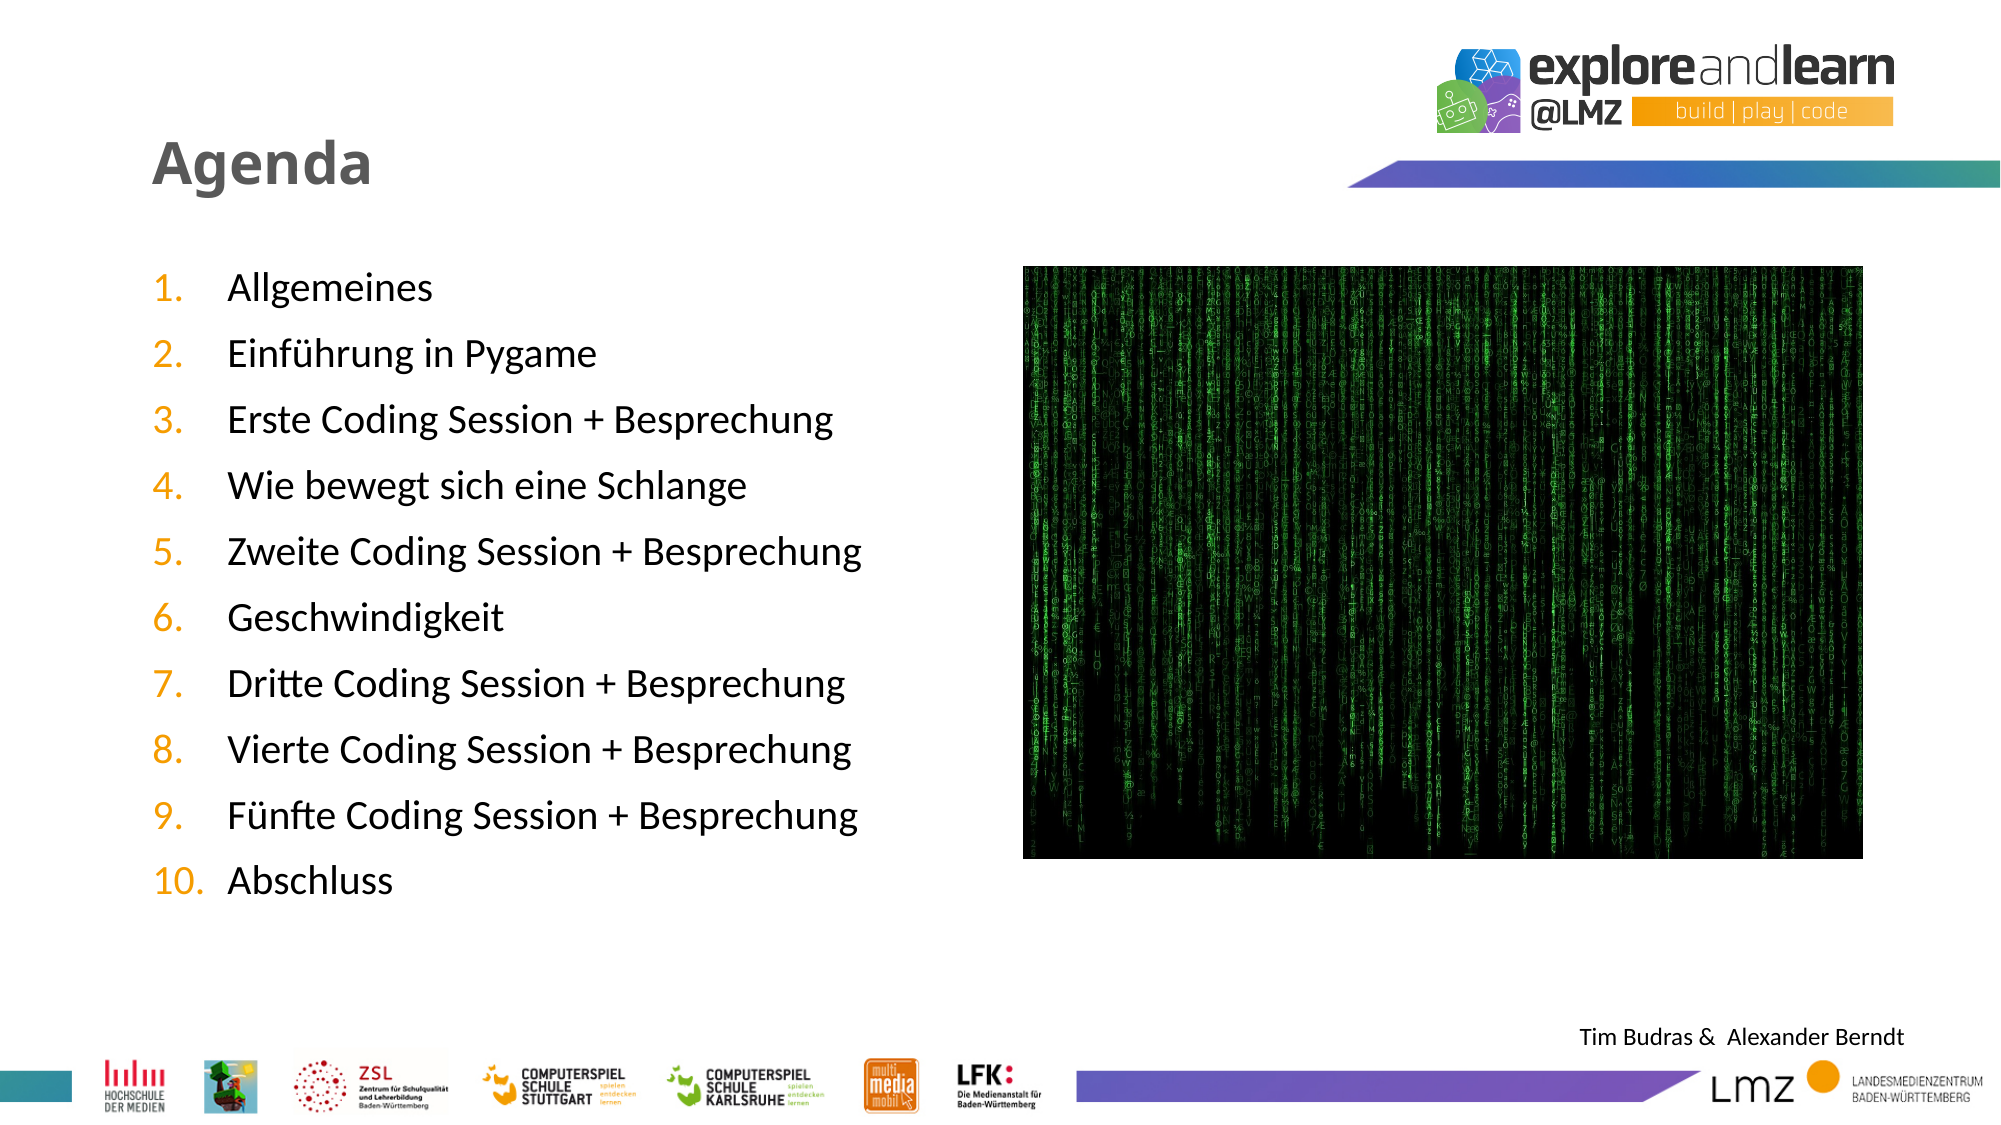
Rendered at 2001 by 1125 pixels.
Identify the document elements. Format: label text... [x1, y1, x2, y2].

title Agenda [137, 59, 1326, 205]
picture [0, 0, 2001, 1125]
list Allgemeines Einführung in Pygame Erste Coding Session + Besprechung Wie bewegt sich eine Schlange Zweite Coding Session + Besprechung Geschwindigkeit Dritte Coding Session + Besprechung Vierte Coding Session + Besprechung Fünfte Coding Session + Besprechung Abschluss [137, 258, 1863, 1014]
text_box Tim Budras & Alexander Berndt [1564, 1013, 2000, 1058]
